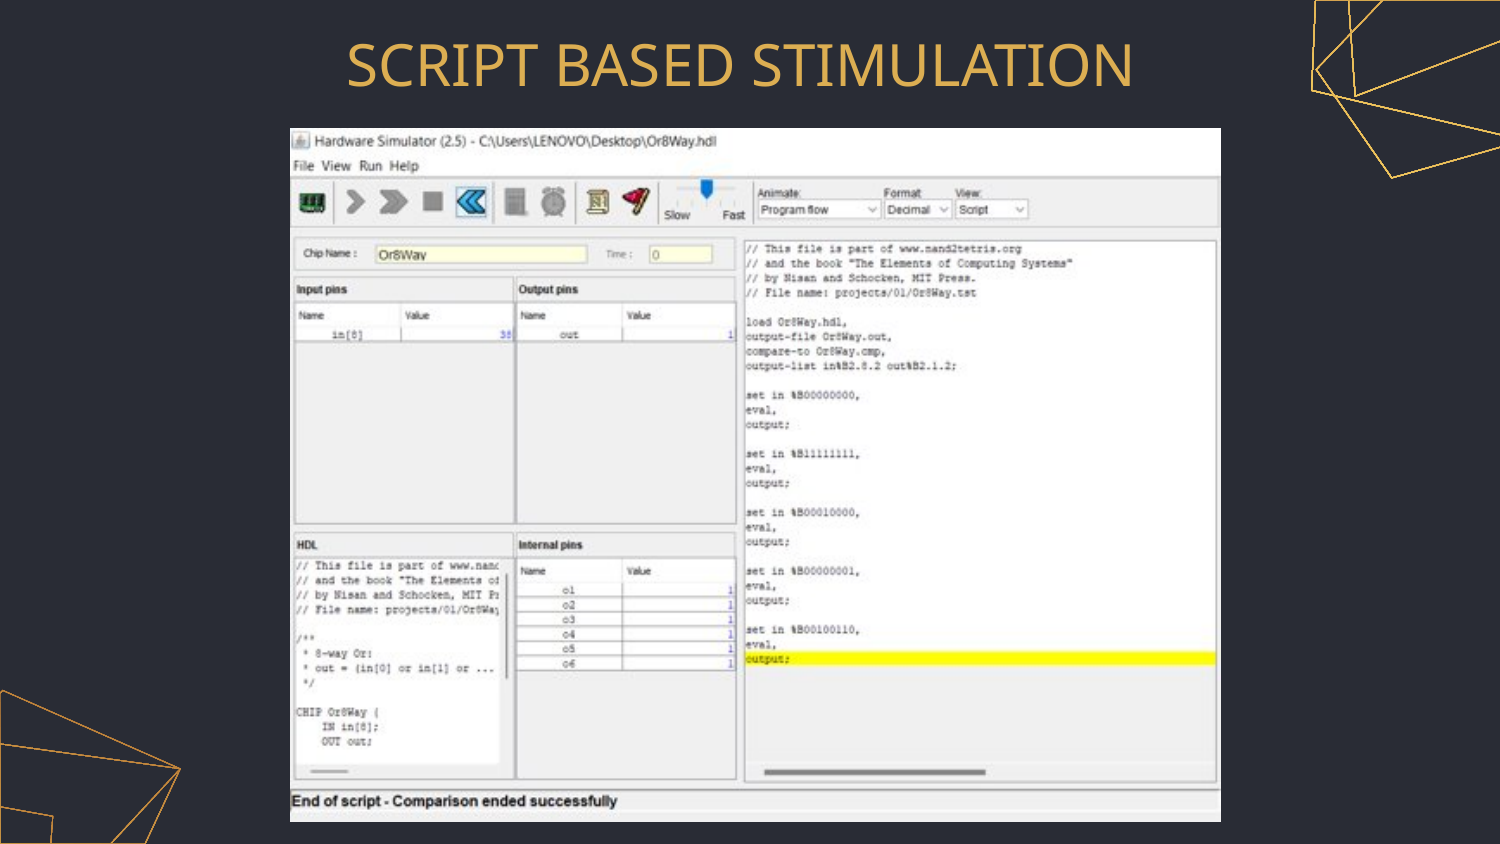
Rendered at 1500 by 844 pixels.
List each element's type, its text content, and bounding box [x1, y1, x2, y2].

picture [289, 128, 1222, 823]
title SCRIPT BASED STIMULATION [319, 27, 1164, 99]
